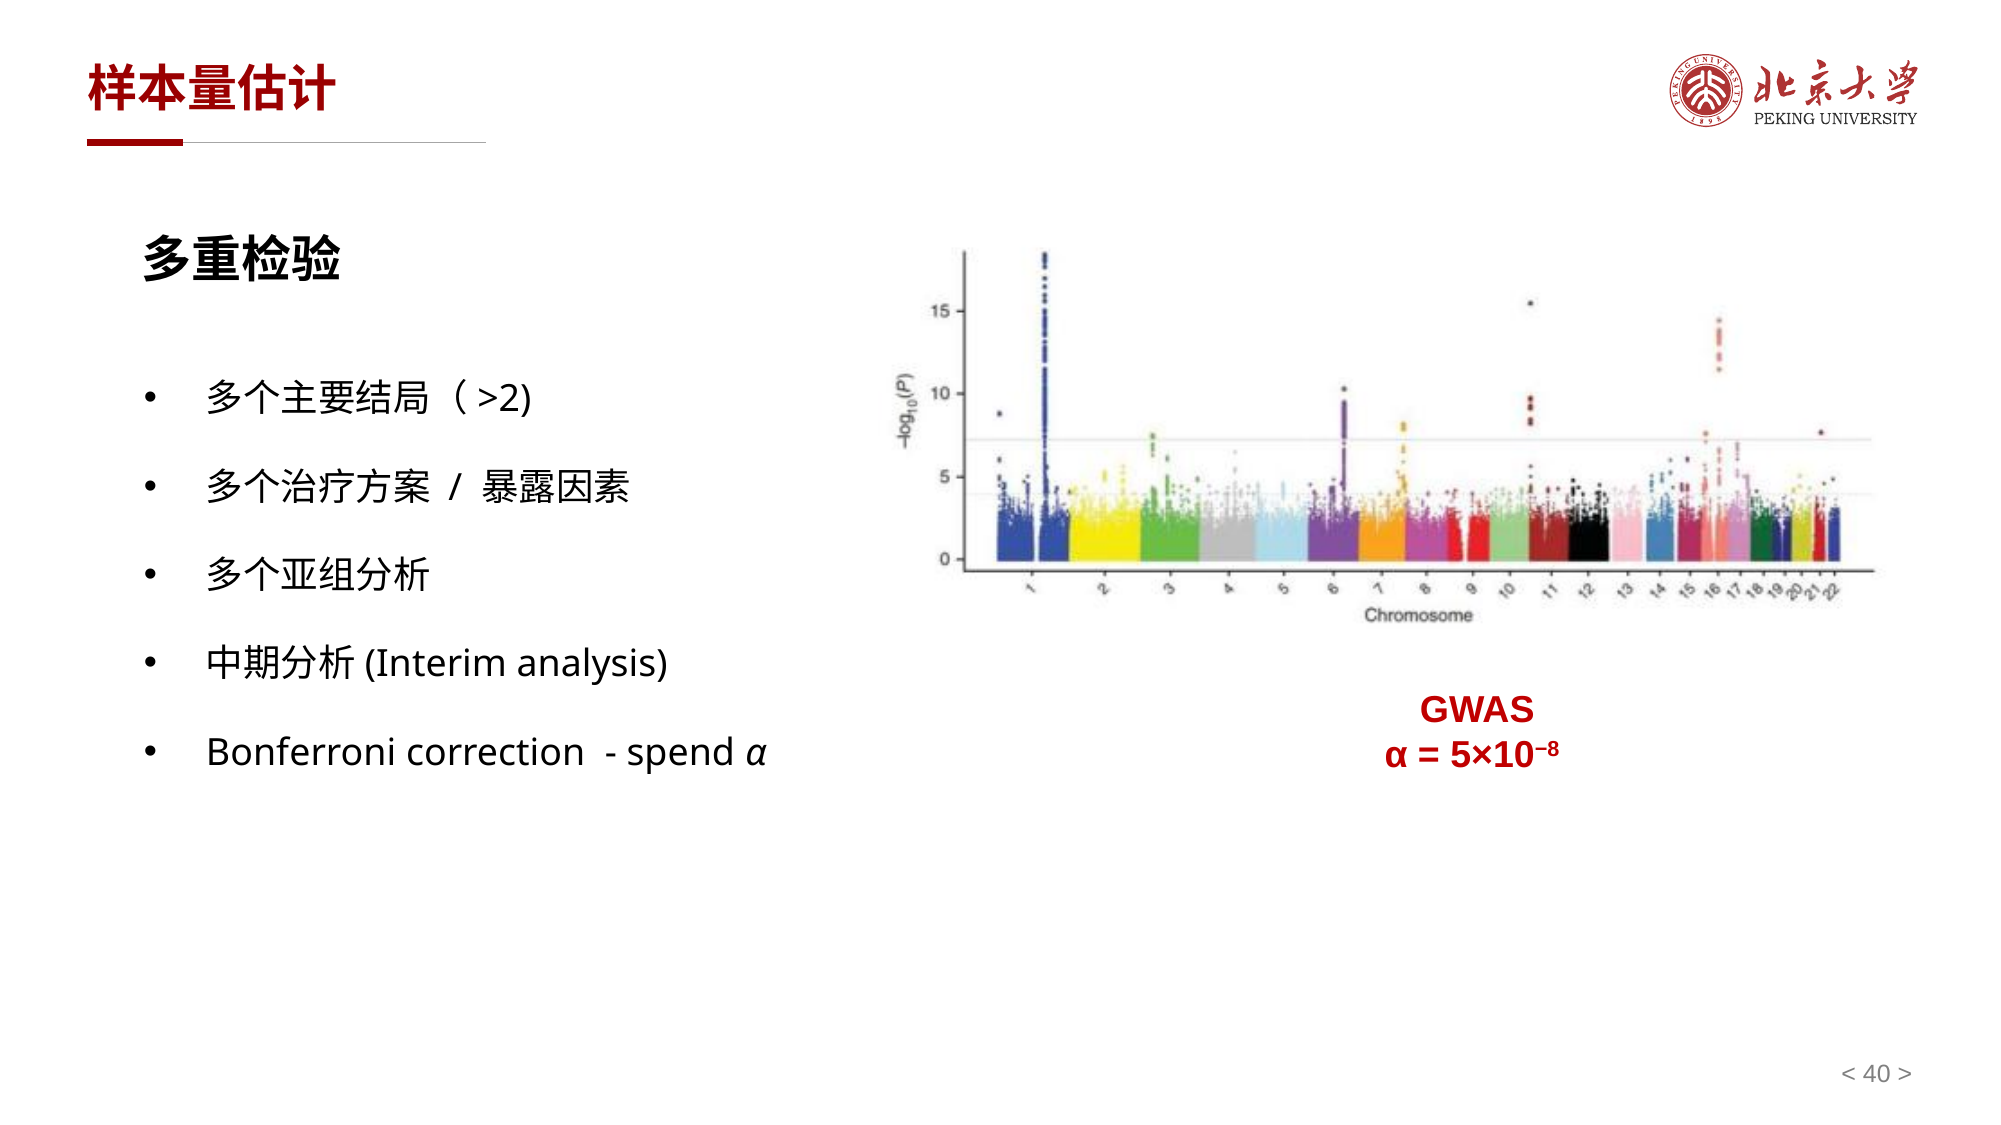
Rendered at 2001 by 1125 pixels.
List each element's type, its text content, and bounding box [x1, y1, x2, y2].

title 样本量估计 [72, 39, 1559, 142]
text_box GWAS α = 5×10−8 [1369, 677, 1585, 783]
text_box 多个主要结局（>2) 多个治疗方案 / 暴露因素 多个亚组分析 中期分析(Interim analysis) Bonferroni correction - spend α [117, 344, 978, 720]
slide_number < 40 > [1477, 1048, 1928, 1097]
text_box 多重检验 [126, 210, 673, 304]
picture [878, 219, 1942, 645]
